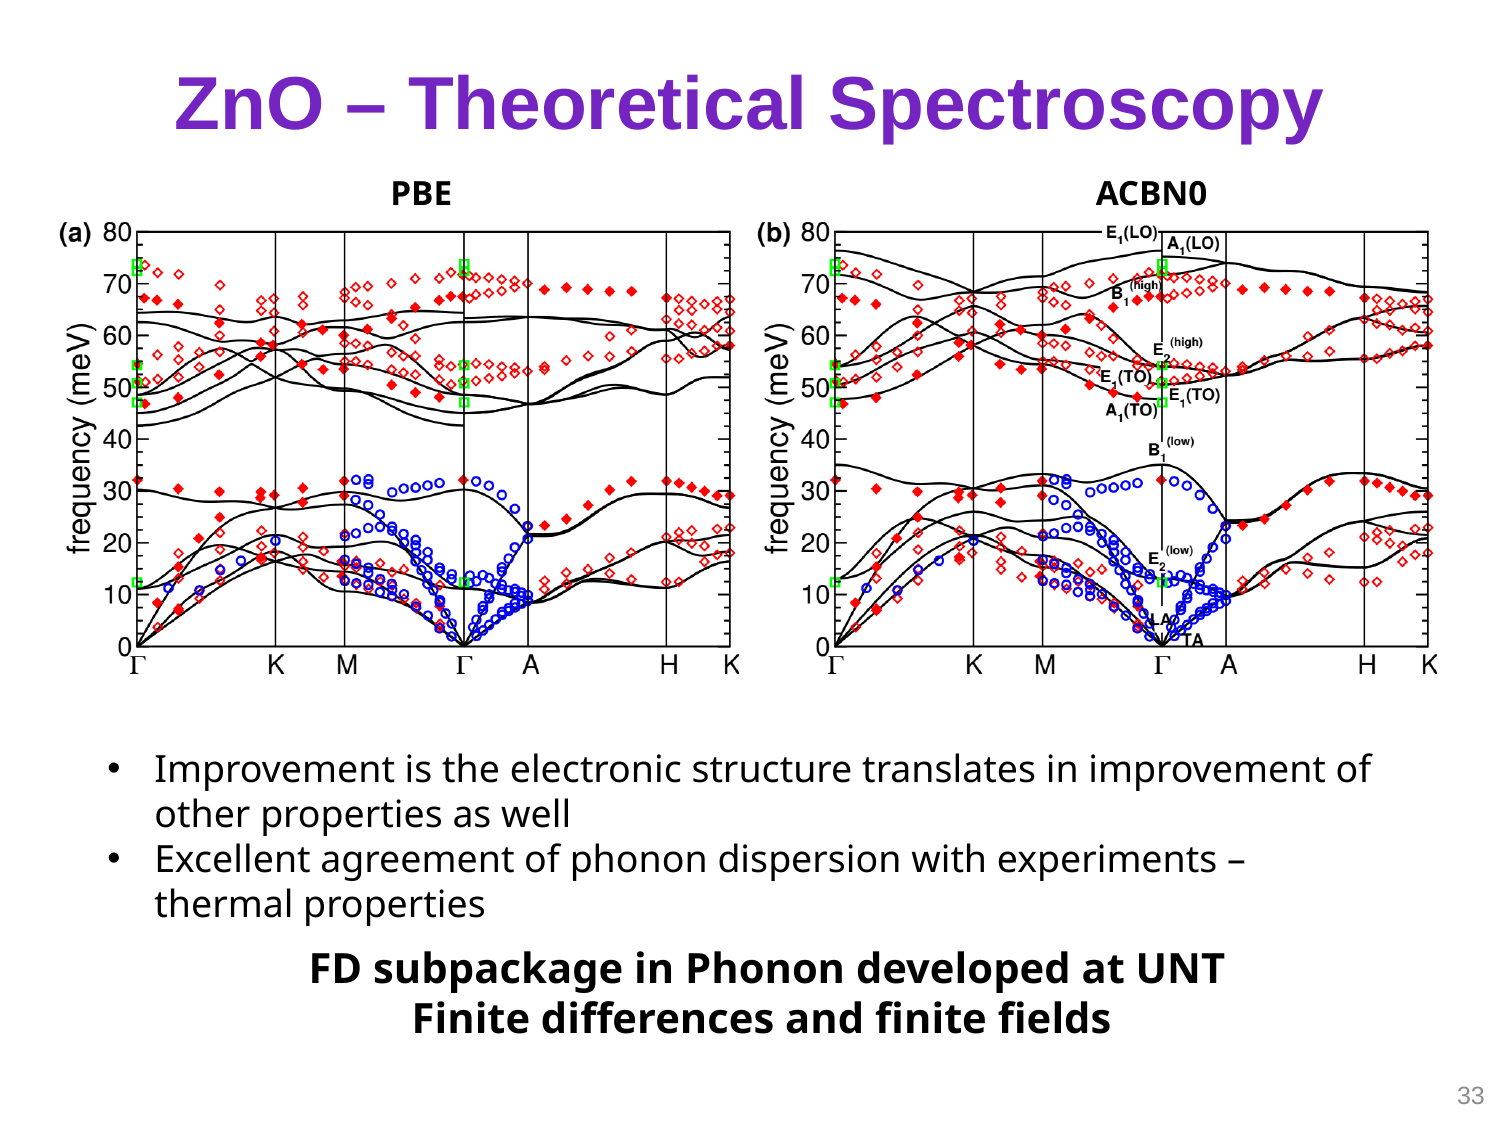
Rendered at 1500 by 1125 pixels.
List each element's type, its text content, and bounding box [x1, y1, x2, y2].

title ZnO – Theoretical Spectroscopy [111, 49, 1388, 151]
text_box FD subpackage in Phonon developed at UNT Finite differences and finite fields [301, 934, 1234, 1050]
text_box PBE [382, 164, 460, 219]
text_box Improvement is the electronic structure translates in improvement of other properties as well Excellent agreement of phonon dispersion with experiments – thermal properties [99, 737, 1388, 933]
picture [755, 219, 1438, 674]
picture [57, 219, 740, 674]
text_box 33 [1149, 1065, 1500, 1125]
text_box ACBN0 [1088, 164, 1216, 219]
